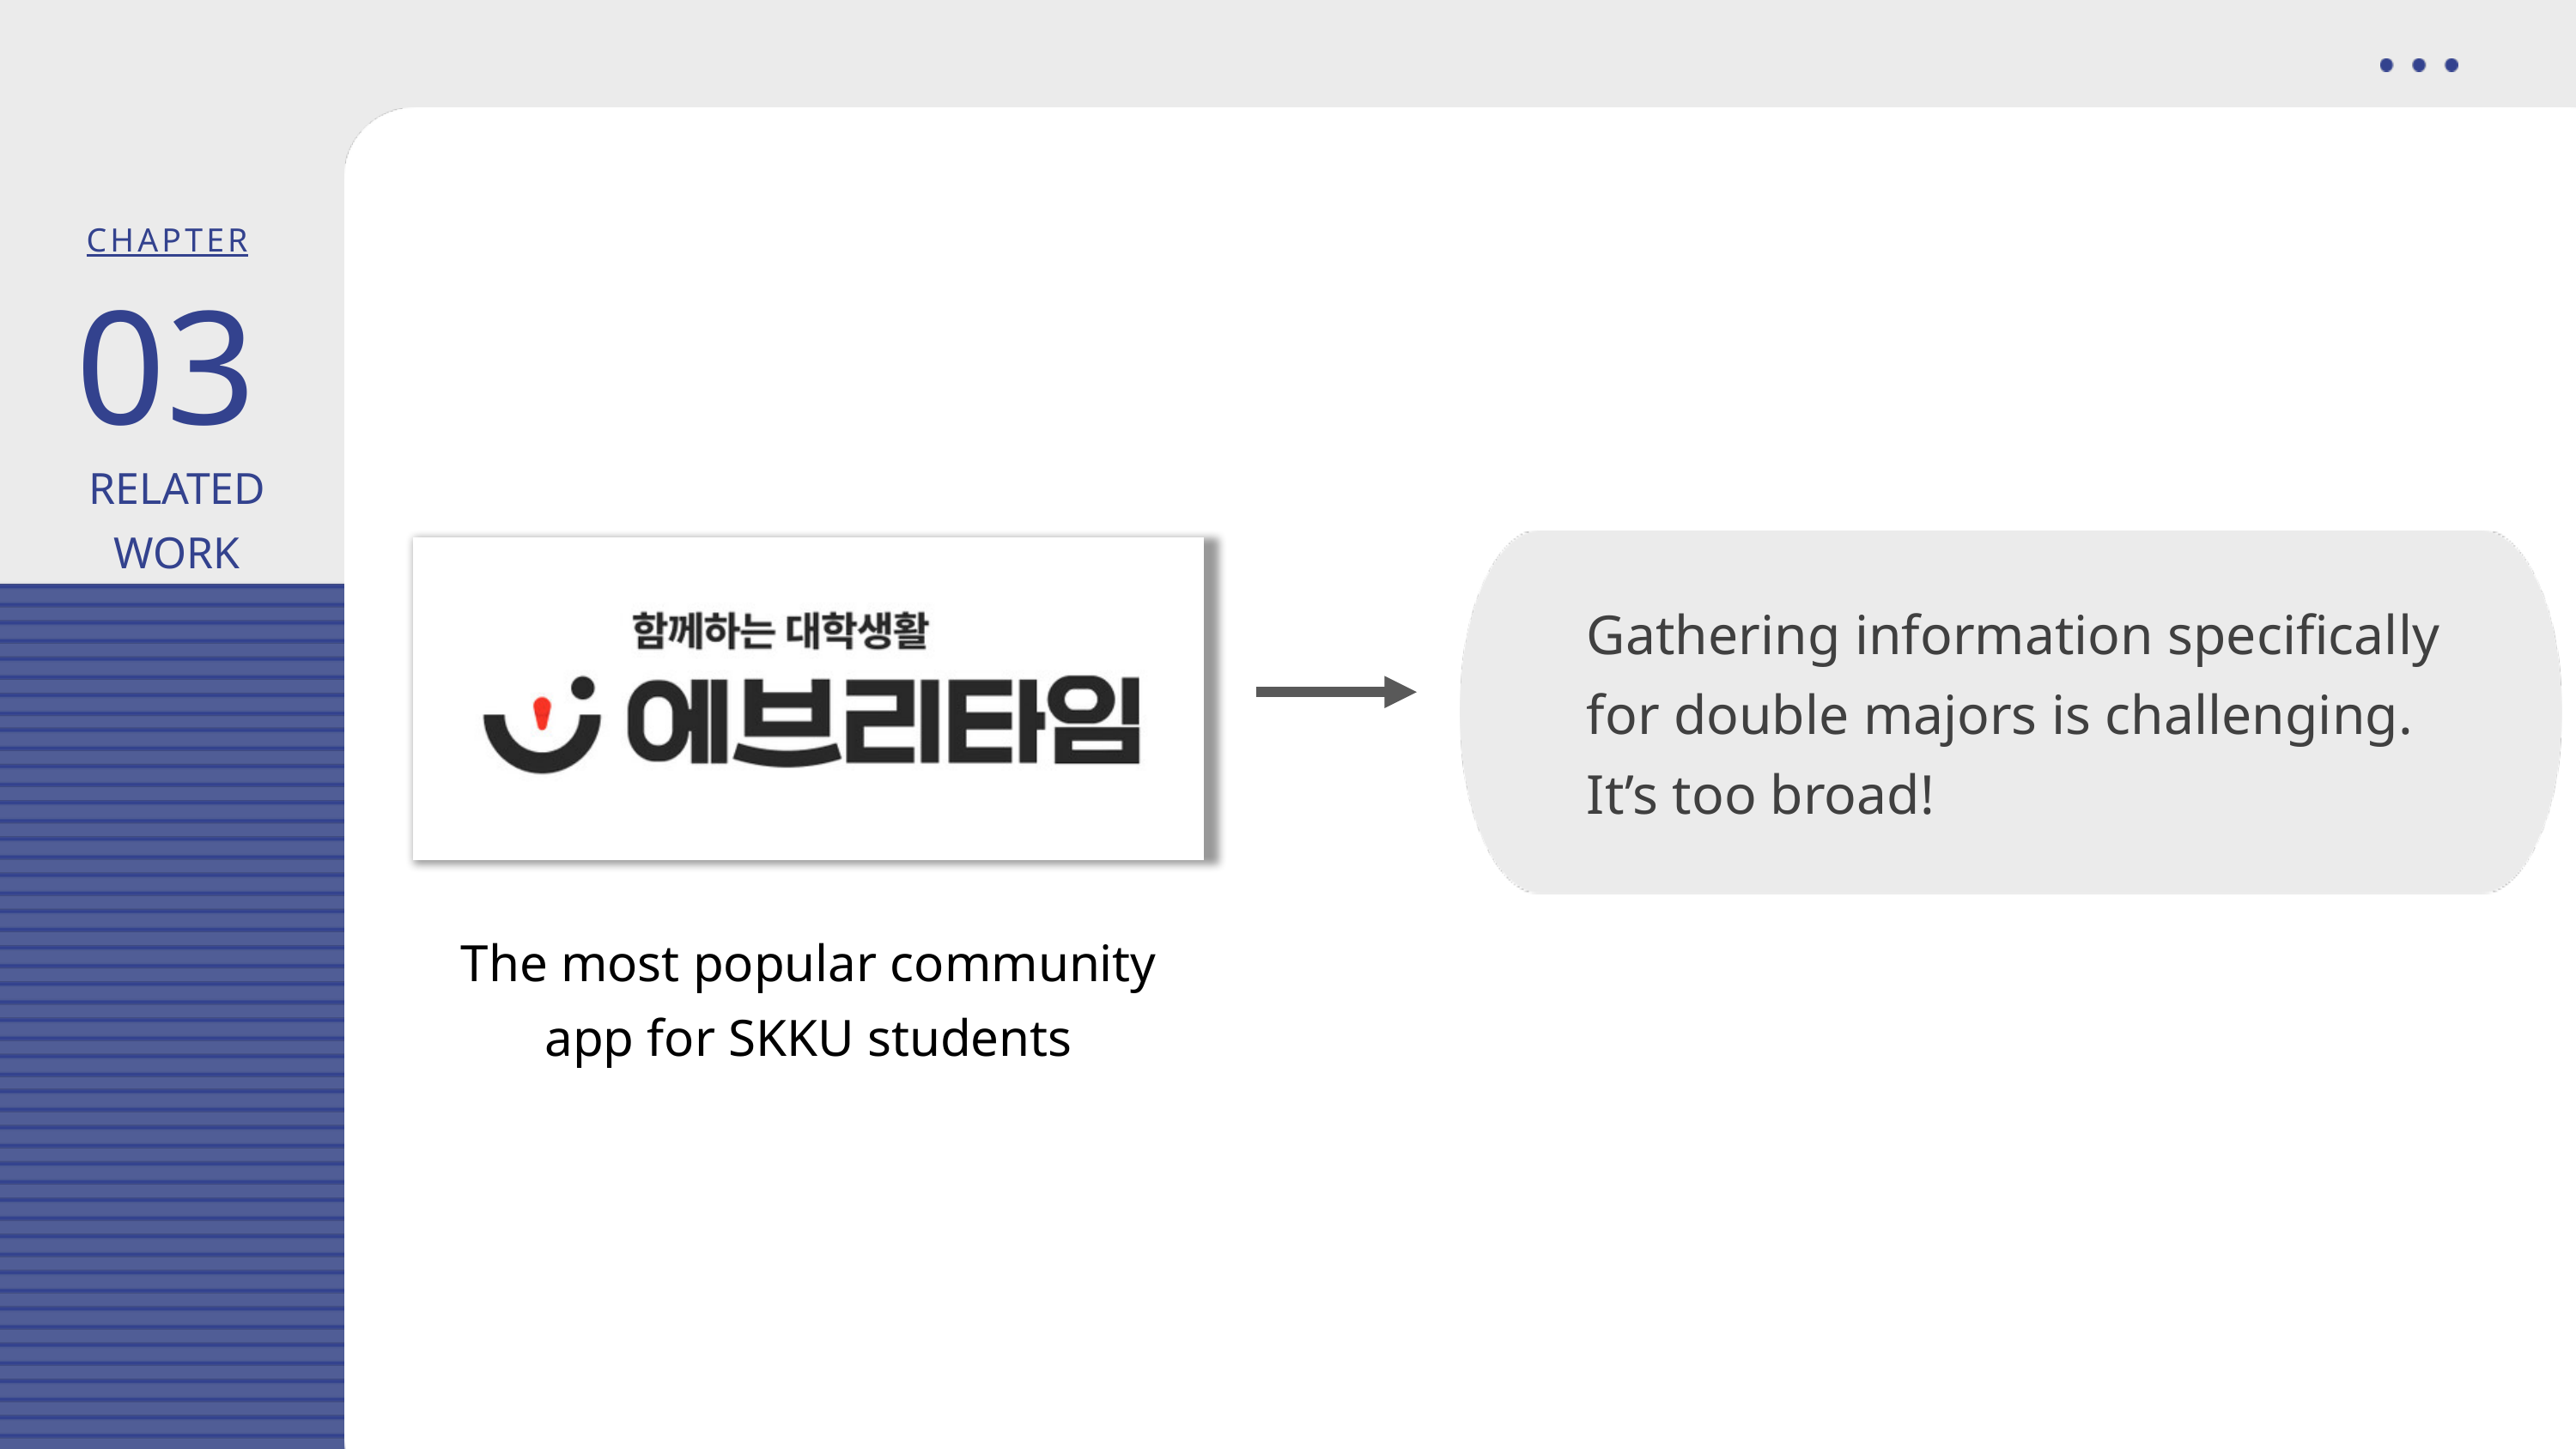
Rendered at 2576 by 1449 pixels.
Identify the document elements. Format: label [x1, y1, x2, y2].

picture [0, 0, 2576, 1449]
text_box [1459, 530, 2563, 895]
